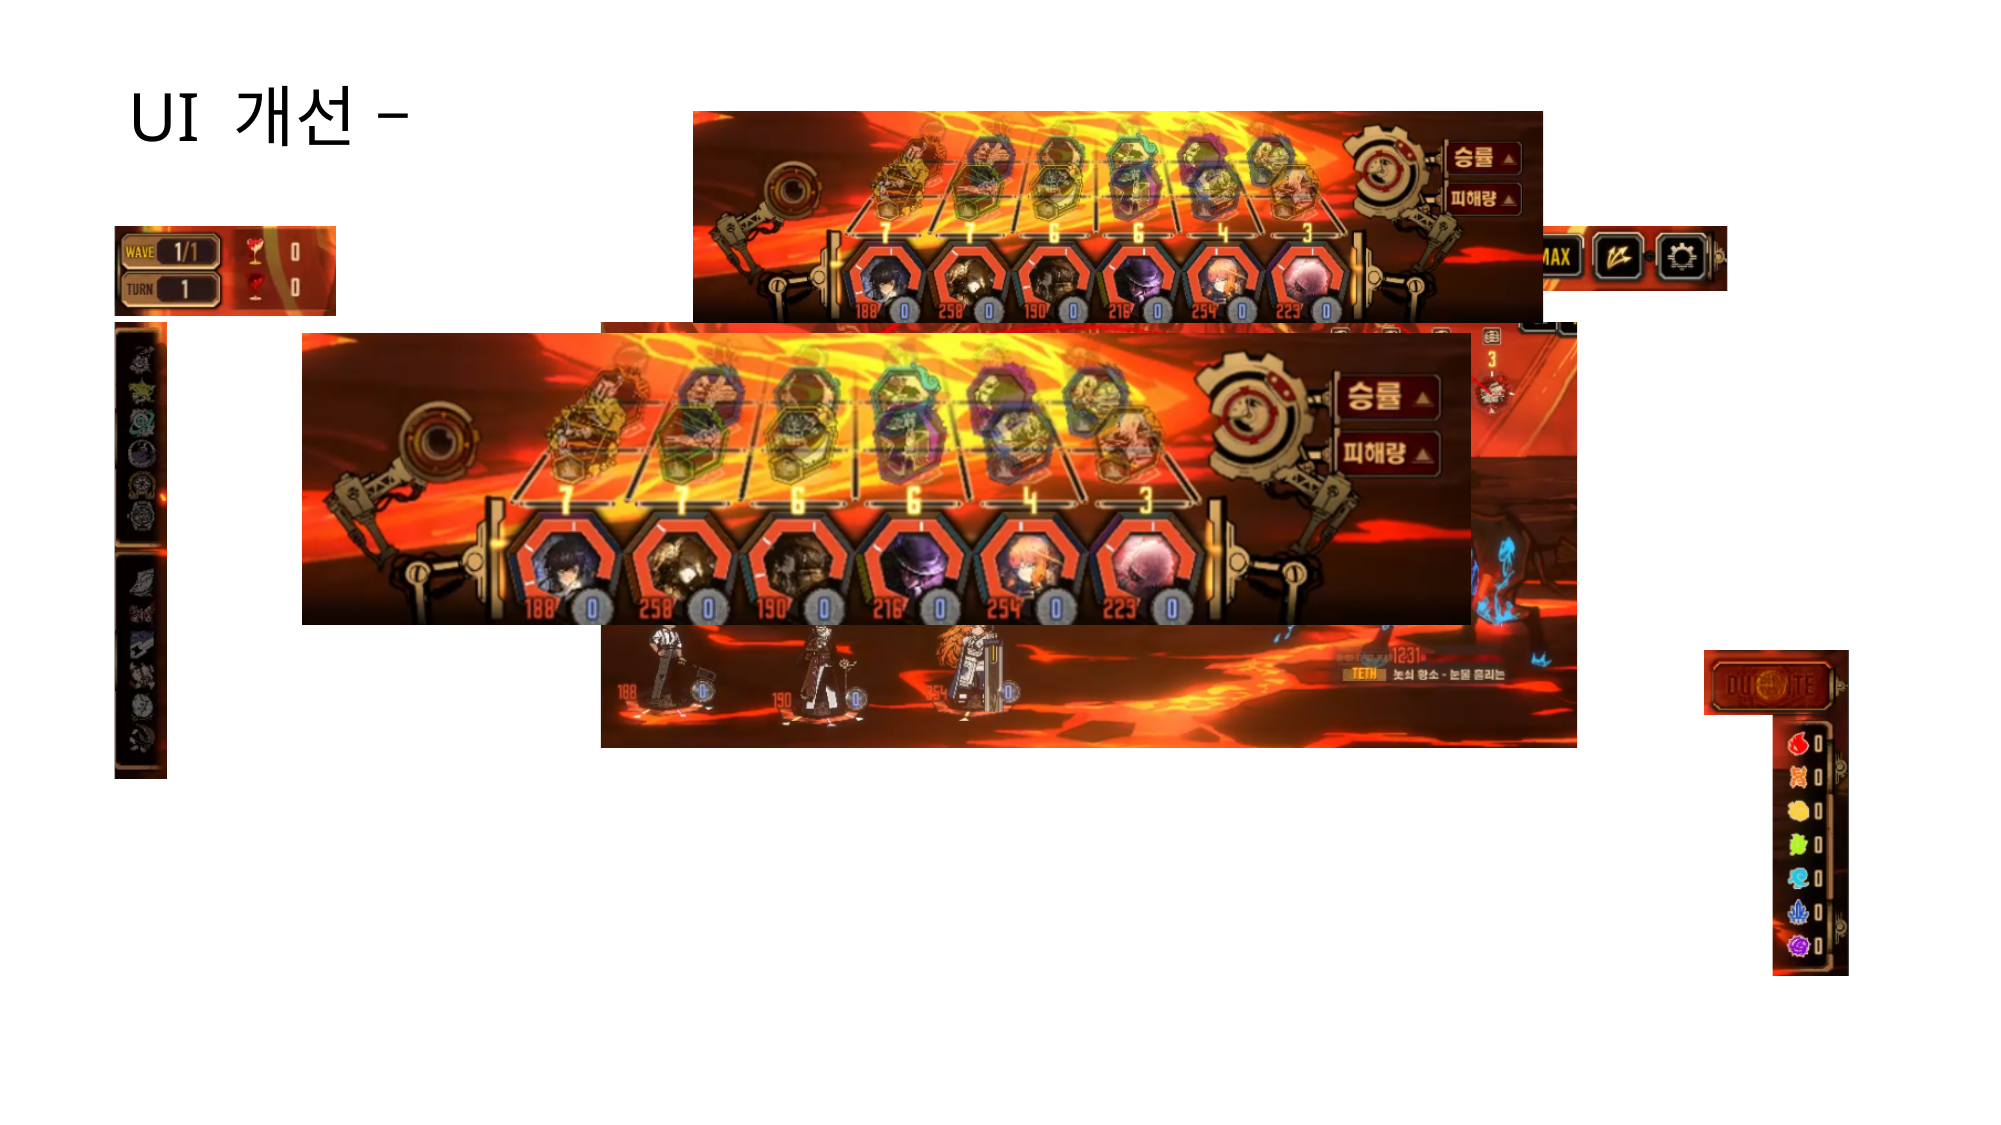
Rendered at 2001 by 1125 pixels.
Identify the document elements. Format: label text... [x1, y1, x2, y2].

picture [113, 322, 167, 779]
text_box UI 개선 – [113, 63, 1886, 167]
picture [1704, 650, 1849, 976]
picture [114, 226, 336, 316]
picture [302, 111, 1728, 748]
